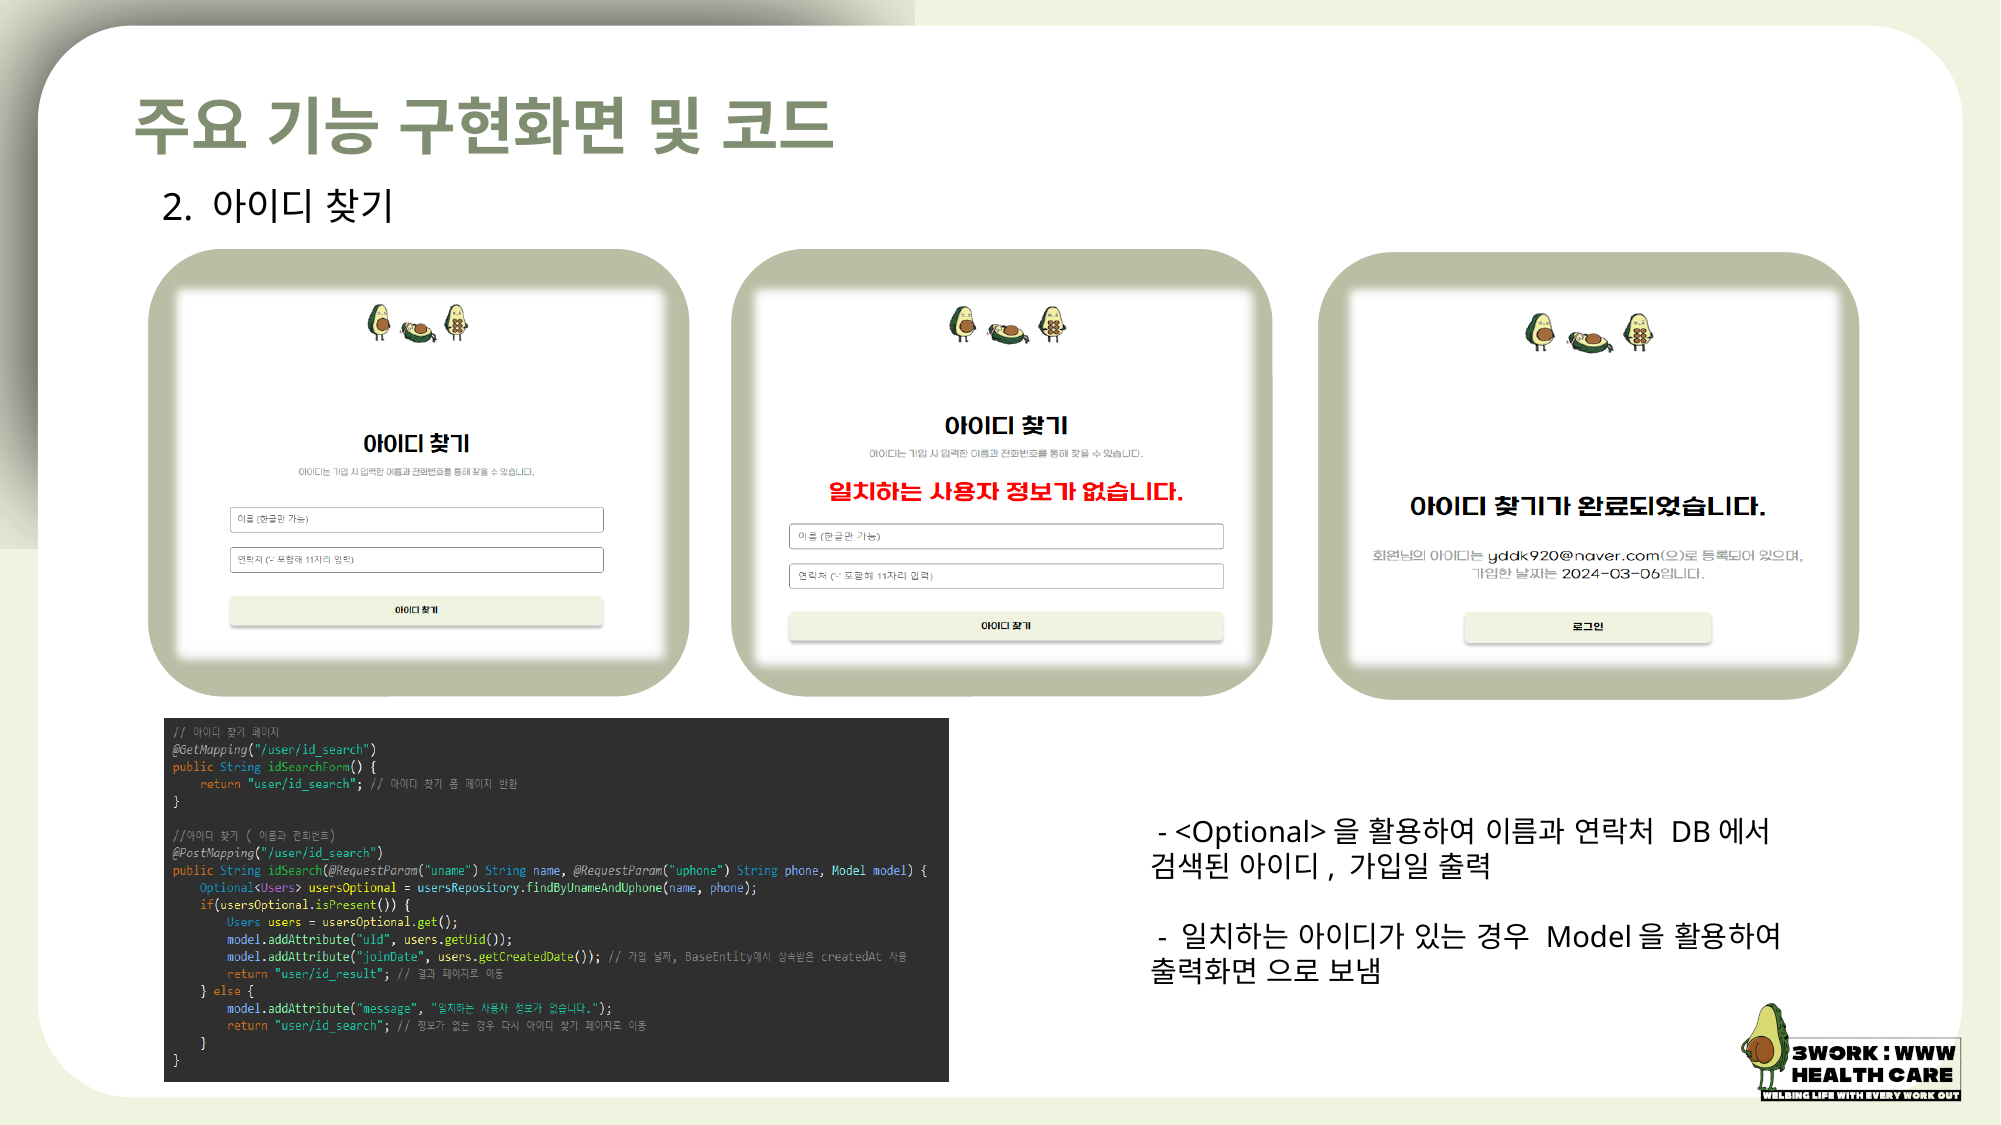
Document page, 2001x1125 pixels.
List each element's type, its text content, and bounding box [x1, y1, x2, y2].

picture [765, 299, 1239, 652]
text_box [146, 246, 692, 699]
text_box 2. 아이디 찾기 [147, 175, 691, 236]
picture [1737, 997, 1965, 1107]
text_box - <Optional>을 활용하여 이름과 연락처 DB에서 검색된 아이디, 가입일 출력 - 일치하는 아이디가 있는 경우 Model을 활용하여 출력화면 으로 보냄 [1135, 805, 1803, 996]
text_box [729, 246, 1275, 699]
picture [1359, 299, 1826, 652]
text_box [1316, 250, 1862, 702]
text_box 스ᄏᄅ6.12.33 [36, 24, 1964, 1099]
picture [164, 718, 949, 1082]
text_box 주요 기능 구현화면 및 코드 [118, 79, 941, 170]
picture [186, 299, 651, 646]
